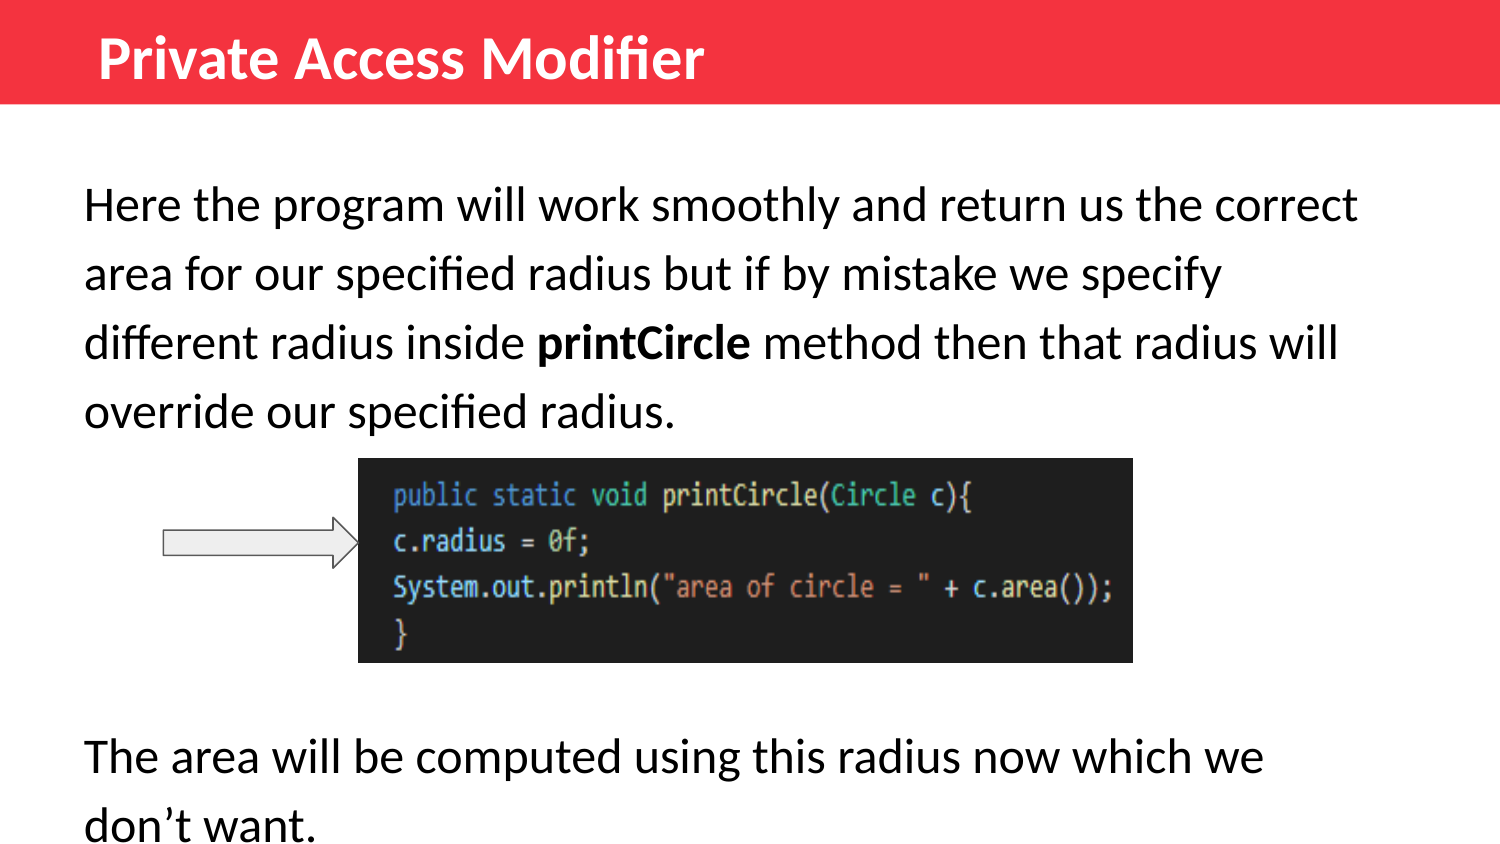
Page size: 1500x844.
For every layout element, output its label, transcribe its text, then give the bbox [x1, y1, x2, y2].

text_box [163, 517, 353, 569]
text_box Private Access Modifier [83, 2, 1060, 138]
text_box Here the program will work smoothly and return us the correct area for our specified radius but if by mistake we specify different radius inside printCircle method then that radius will override our specified radius. The area will be computed using this radius now which we don’t want. [68, 147, 1384, 569]
text_box [0, 0, 1500, 105]
picture [358, 458, 1133, 663]
